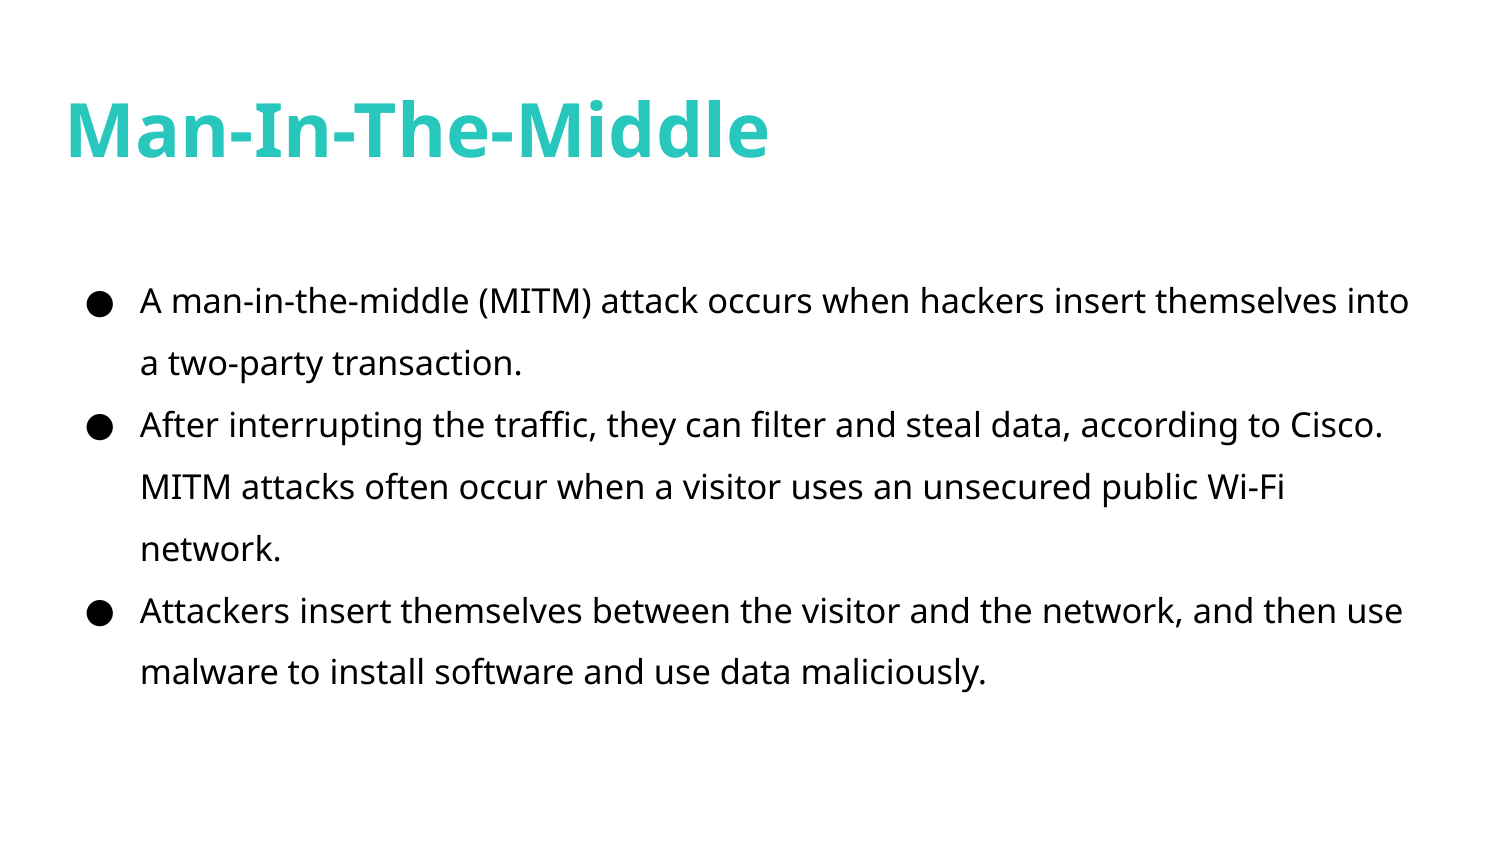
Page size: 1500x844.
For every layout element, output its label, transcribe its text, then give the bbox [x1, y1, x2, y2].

list A man-in-the-middle (MITM) attack occurs when hackers insert themselves into a two-party transaction. After interrupting the traffic, they can filter and steal data, according to Cisco. MITM attacks often occur when a visitor uses an unsecured public Wi-Fi network. Attackers insert themselves between the visitor and the network, and then use malware to install software and use data maliciously. [49, 243, 1431, 737]
title Man-In-The-Middle [49, 67, 1448, 173]
